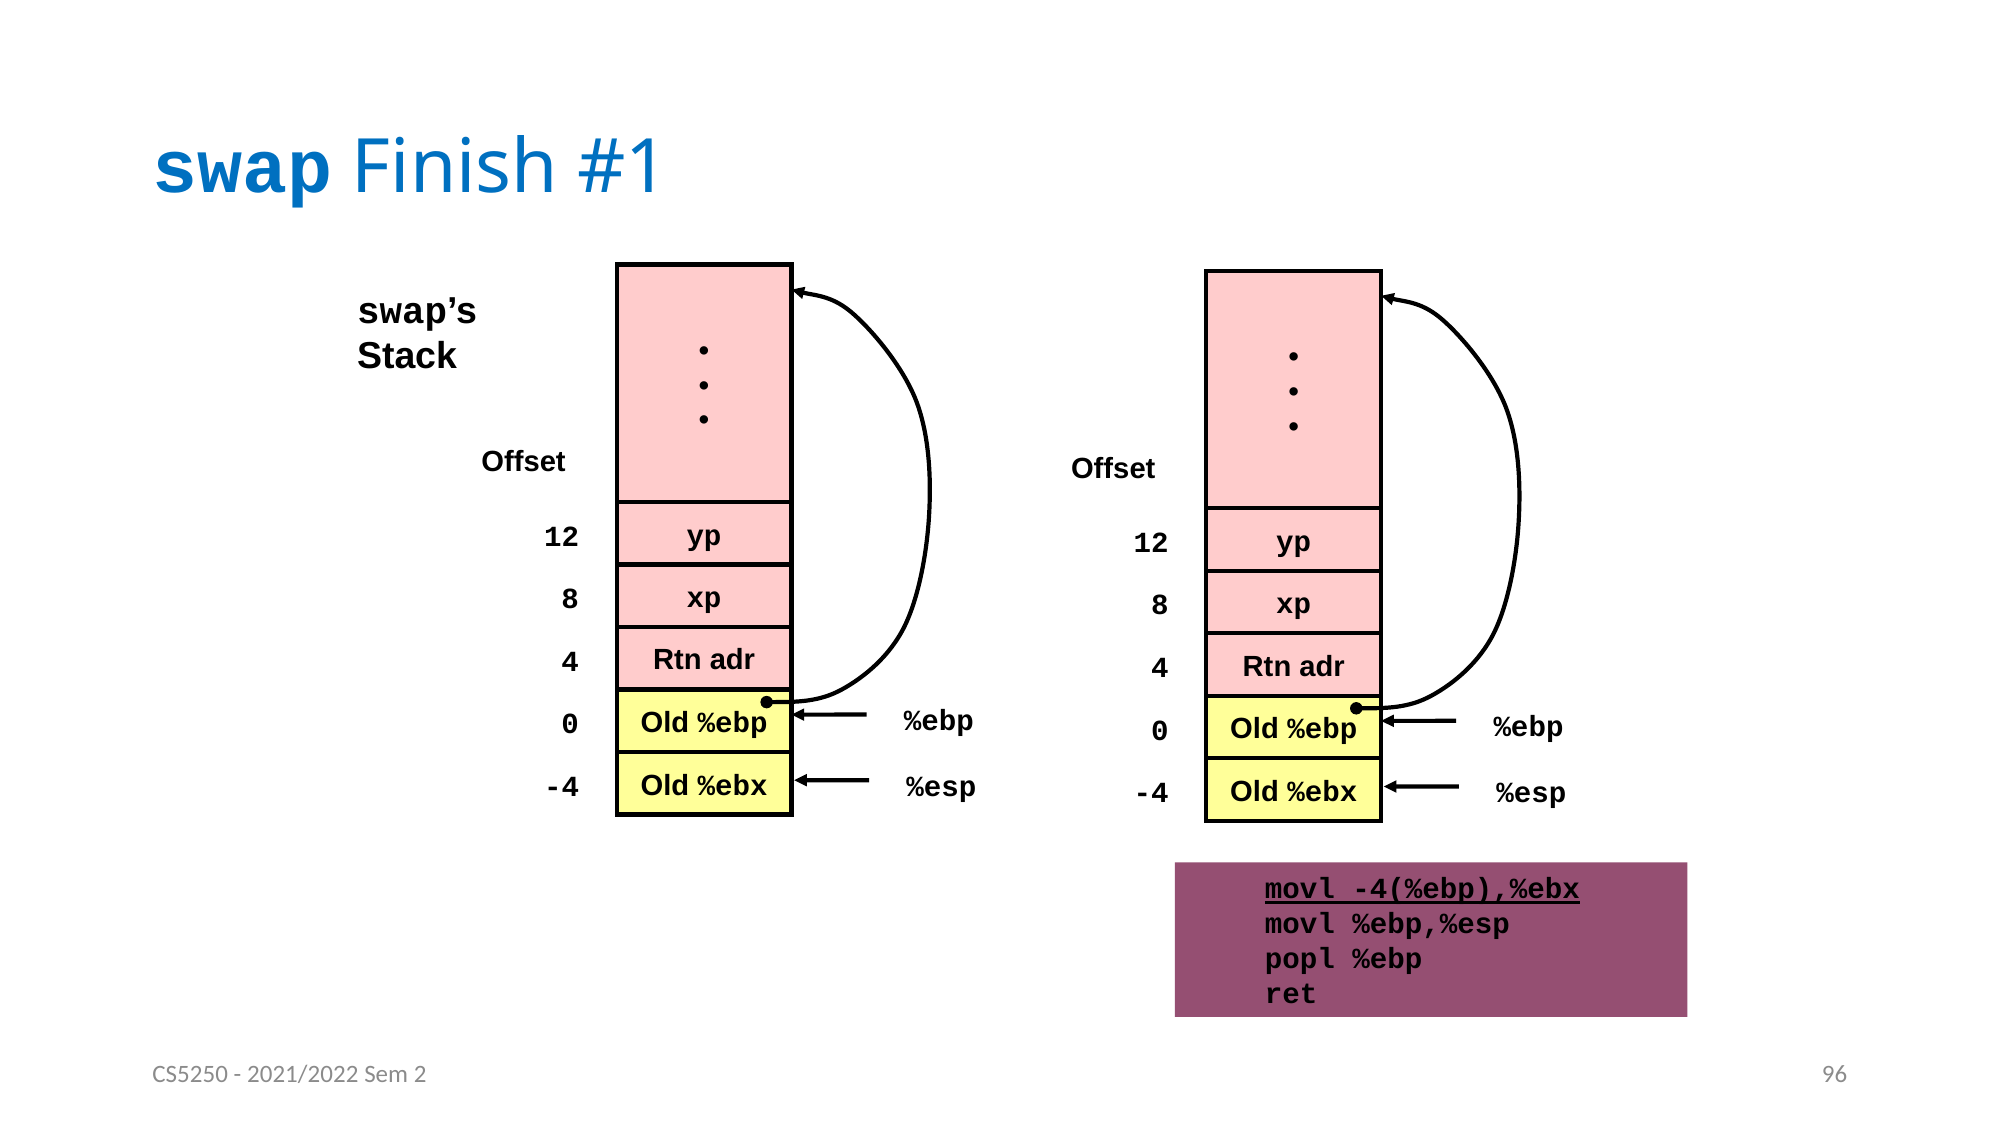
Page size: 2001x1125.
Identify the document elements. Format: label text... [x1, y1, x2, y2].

text_box 8 [529, 572, 612, 622]
text_box 12 [1118, 515, 1202, 566]
text_box Rtn adr [1206, 633, 1360, 695]
text_box xp [1206, 570, 1364, 633]
text_box [794, 774, 870, 787]
text_box Old %ebx [616, 752, 792, 815]
text_box Rtn adr [616, 627, 771, 689]
text_box Old %ebx [1206, 758, 1382, 821]
text_box %esp [891, 759, 992, 810]
text_box -4 [529, 759, 612, 810]
slide_number CS5250 - 2021/2022 Sem 2 [137, 1042, 588, 1103]
text_box movl -4(%ebp),%ebx movl %ebp,%esp popl %ebp ret [1174, 862, 1688, 1017]
text_box %ebp [889, 693, 989, 744]
text_box 8 [1118, 578, 1202, 628]
text_box [791, 708, 867, 721]
text_box yp [616, 502, 778, 564]
text_box [1381, 714, 1457, 728]
text_box Old %ebp [616, 689, 792, 752]
text_box yp [1206, 509, 1368, 570]
text_box %ebp [1478, 700, 1579, 750]
title swap Finish #1 [137, 59, 1863, 278]
text_box 0 [1118, 703, 1202, 754]
text_box 4 [529, 634, 612, 685]
text_box swap’s Stack [342, 278, 492, 384]
text_box • • • [1206, 270, 1382, 509]
text_box [1350, 292, 1520, 715]
text_box [1383, 780, 1459, 793]
text_box %esp [1481, 765, 1582, 816]
slide_number 96 [1412, 1042, 1863, 1103]
text_box Old %ebp [1206, 695, 1382, 758]
text_box xp [616, 564, 774, 627]
text_box 0 [529, 697, 612, 747]
text_box -4 [1118, 765, 1202, 816]
text_box 4 [1118, 640, 1202, 691]
text_box • • • [616, 264, 792, 502]
text_box 12 [529, 509, 612, 560]
text_box Offset [466, 435, 581, 486]
text_box Offset [1056, 441, 1171, 492]
text_box [760, 286, 930, 709]
